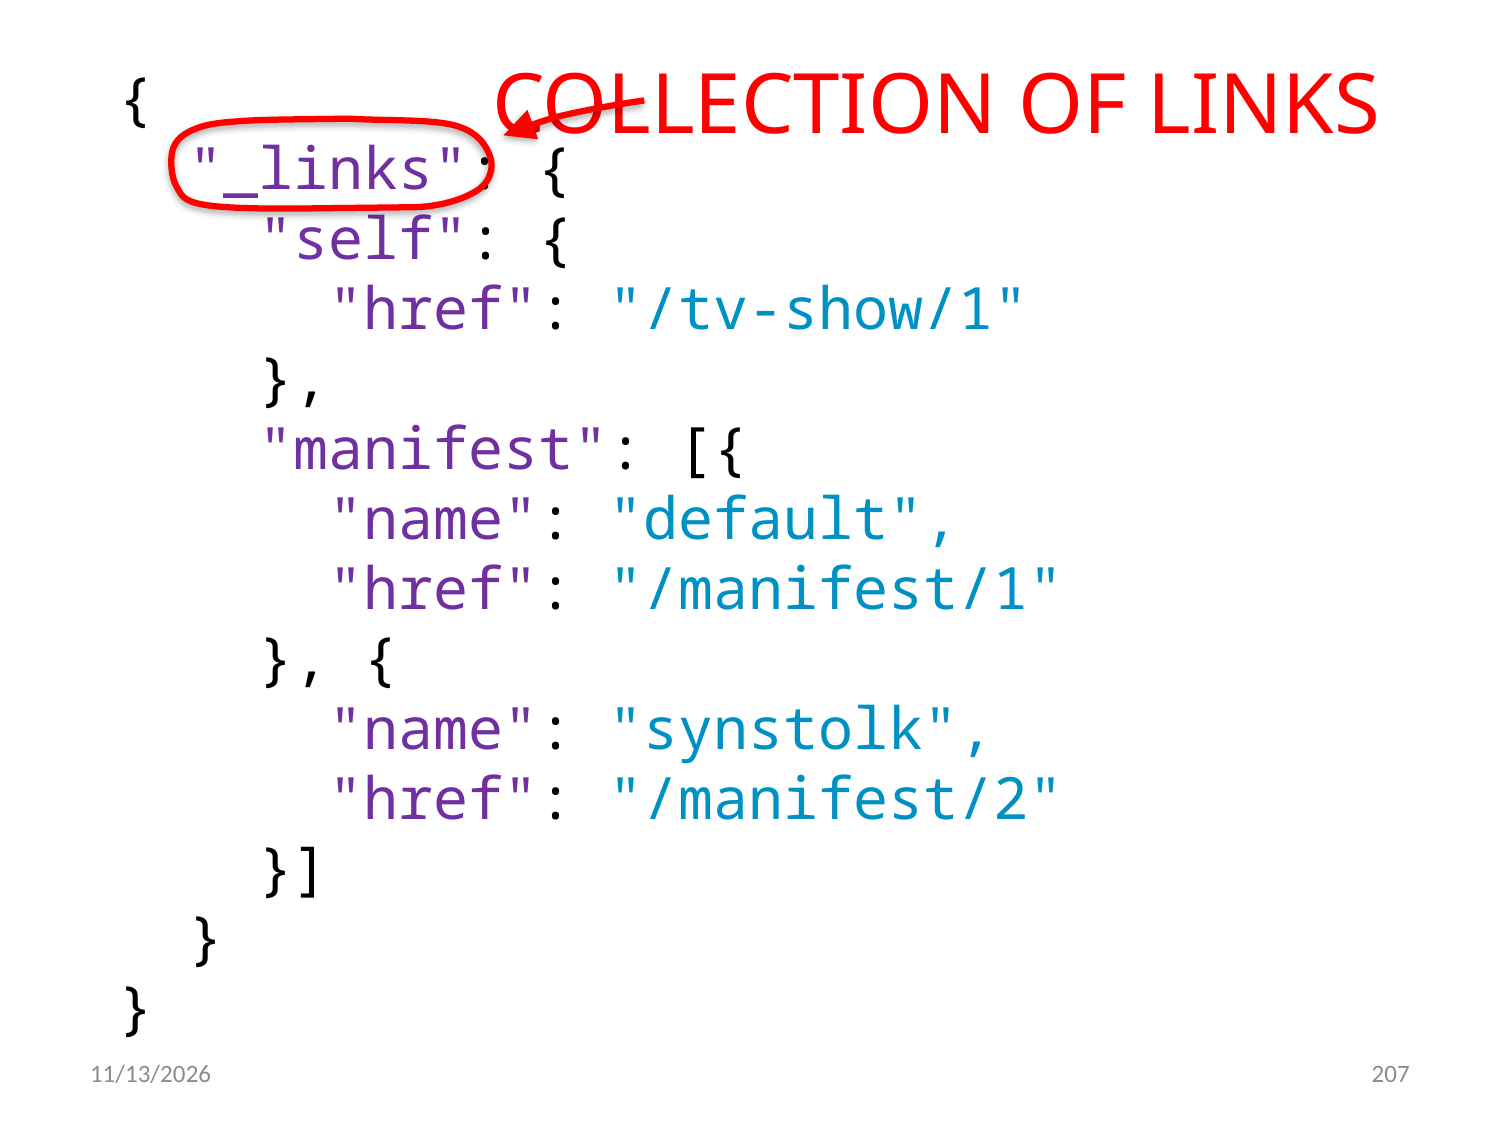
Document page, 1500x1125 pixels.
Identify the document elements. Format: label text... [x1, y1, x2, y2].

slide_number 207 [1074, 1049, 1425, 1103]
text_box { "_links": { "self": { "href": "/tv-show/1" }, "manifest": [{ "name": "default", "href": "/manifest/1" }, { "name": "synstolk", "href": "/manifest/2" }] } } [0, 53, 1500, 1049]
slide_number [75, 1049, 425, 1103]
text_box [170, 117, 493, 210]
text_box [503, 99, 645, 138]
text_box COLLECTION OF LINKS [477, 42, 1396, 158]
